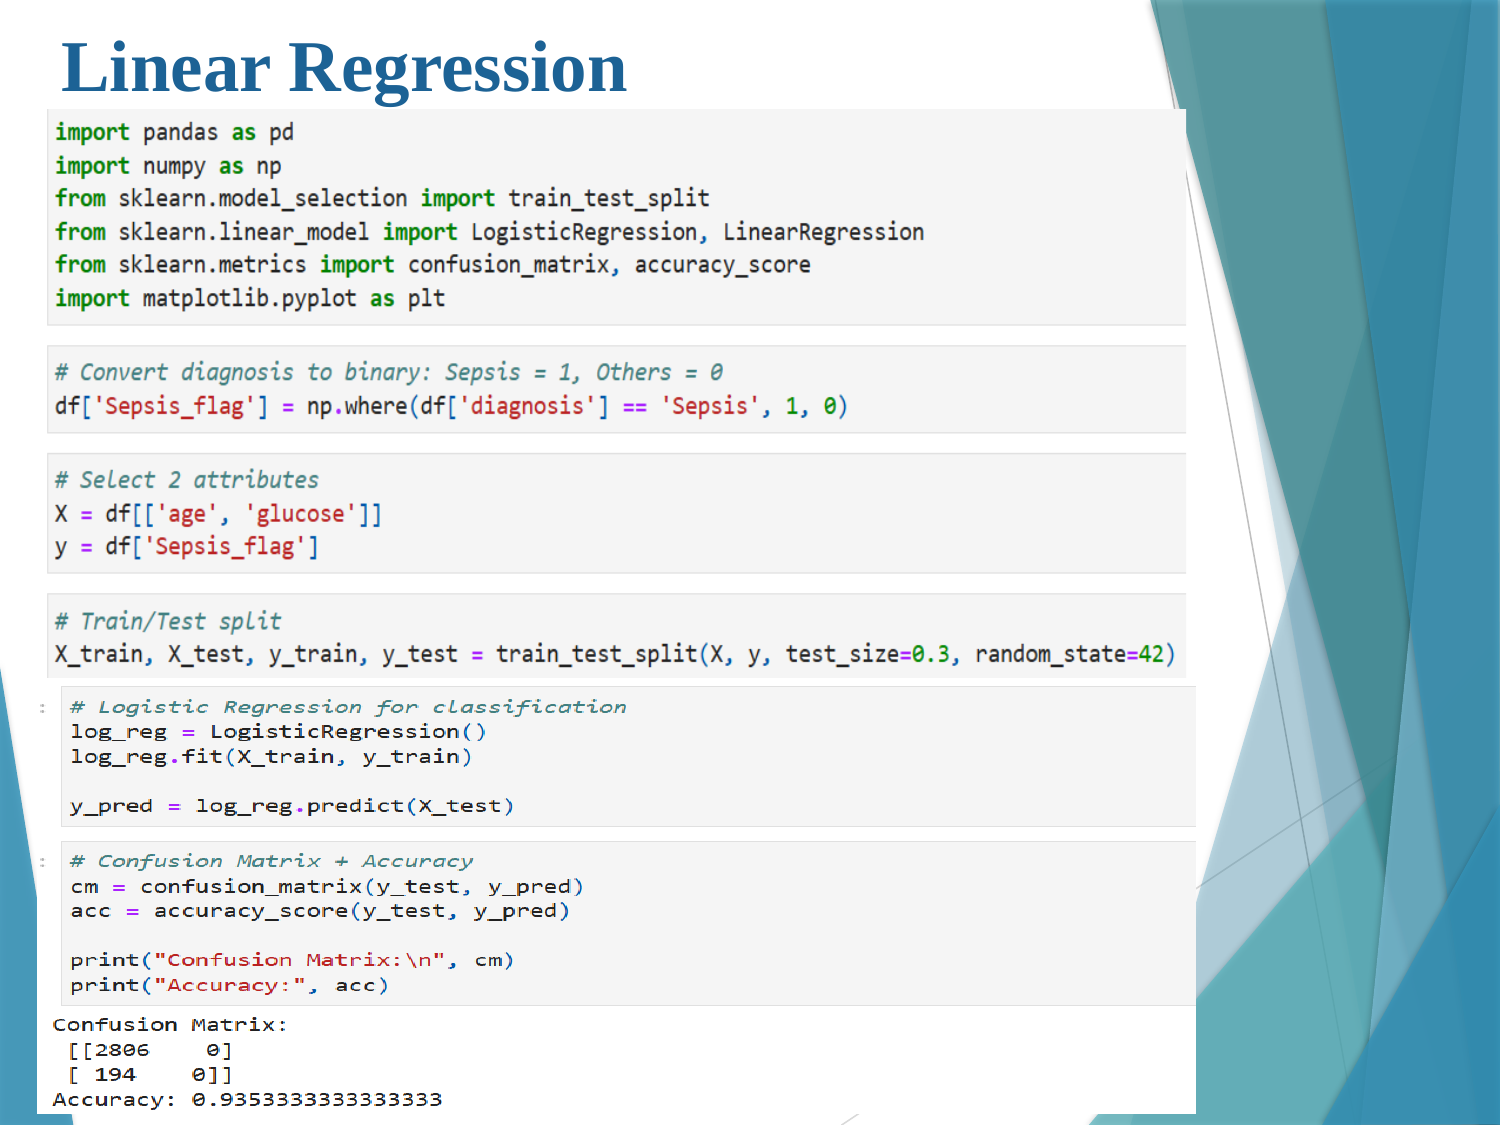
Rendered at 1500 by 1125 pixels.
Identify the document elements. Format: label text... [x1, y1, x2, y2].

picture [37, 108, 1196, 1115]
text_box Linear Regression [46, 11, 799, 108]
